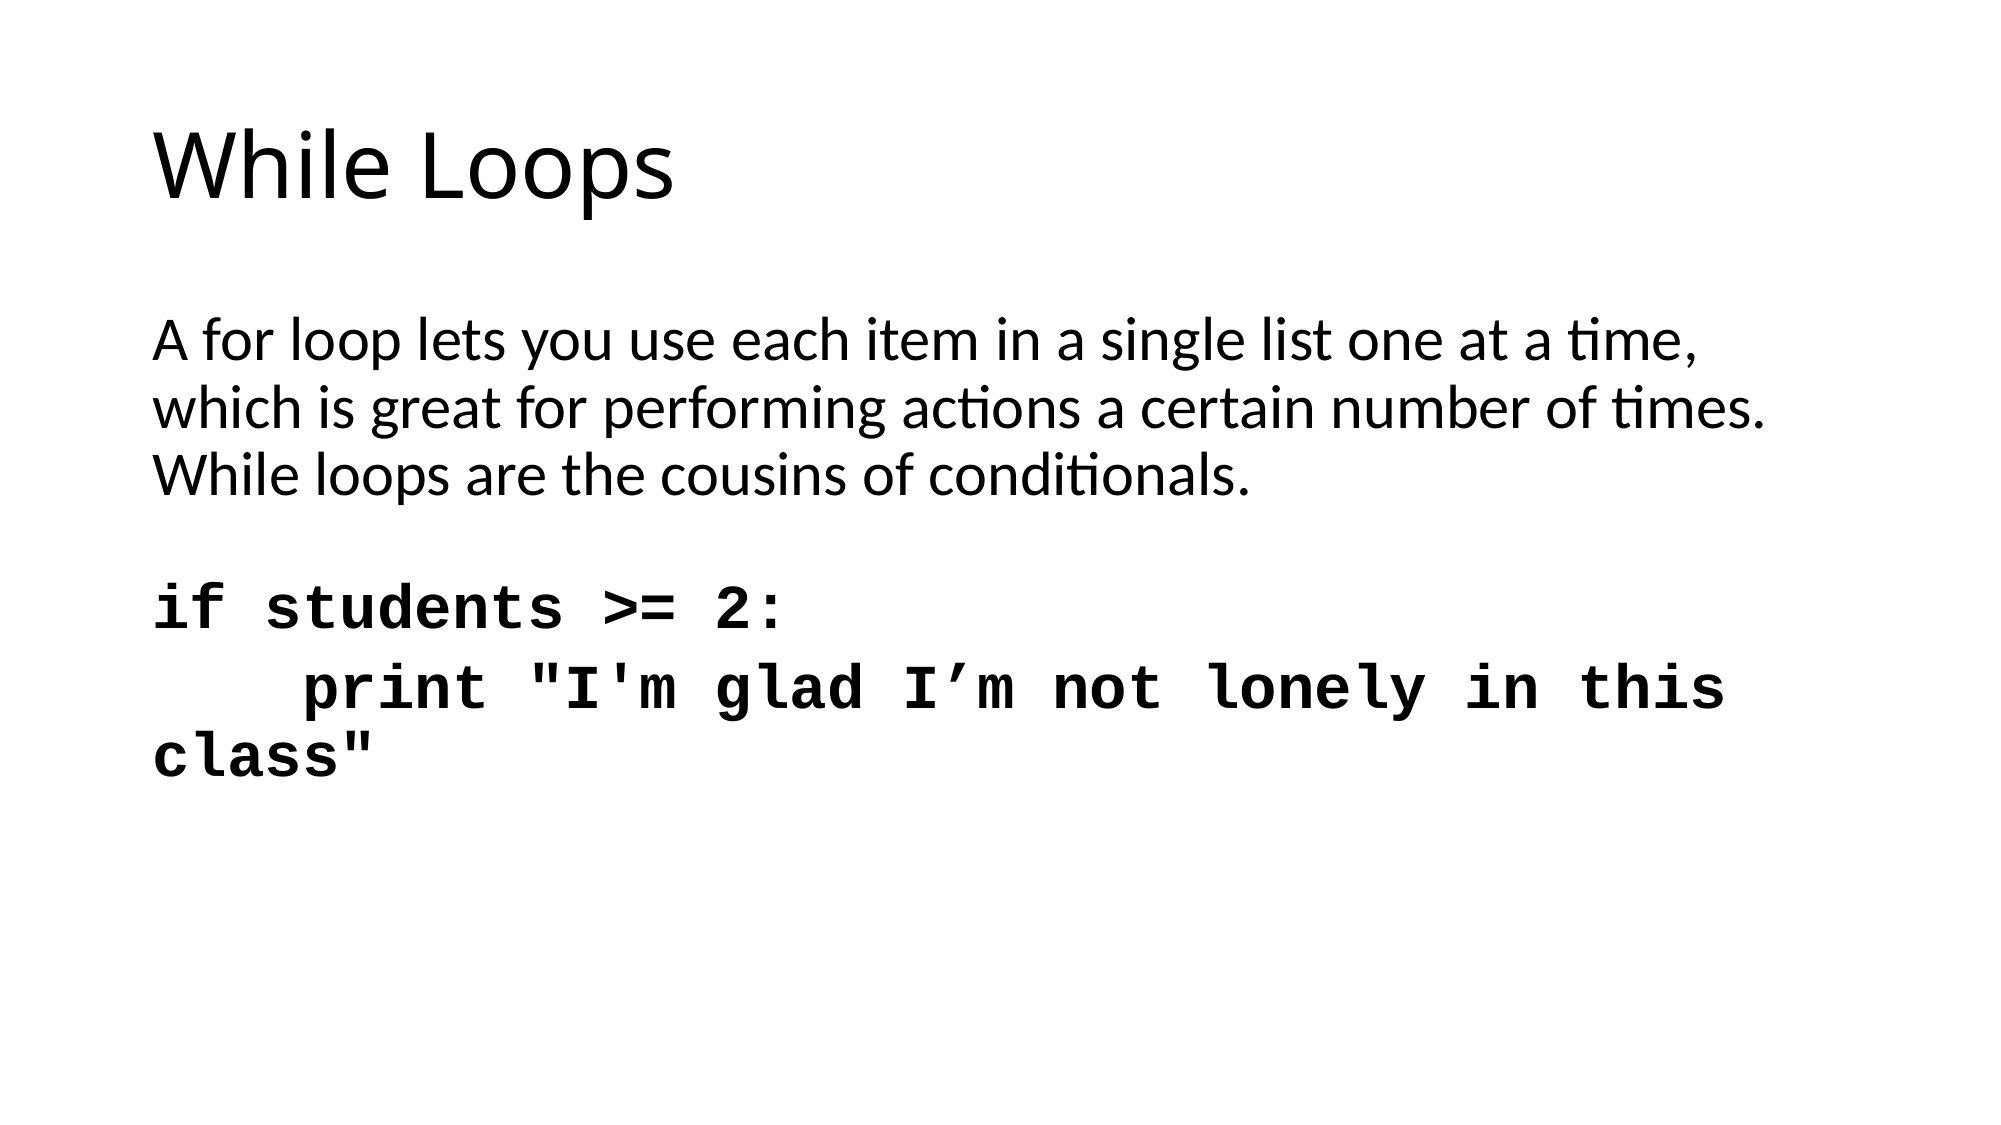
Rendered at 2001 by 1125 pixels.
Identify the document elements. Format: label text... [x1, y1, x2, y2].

title While Loops [137, 59, 1863, 278]
list A for loop lets you use each item in a single list one at a time, which is great for performing actions a certain number of times. While loops are the cousins of conditionals. if students >= 2: print "I'm glad I’m not lonely in this class" [137, 299, 1863, 1014]
